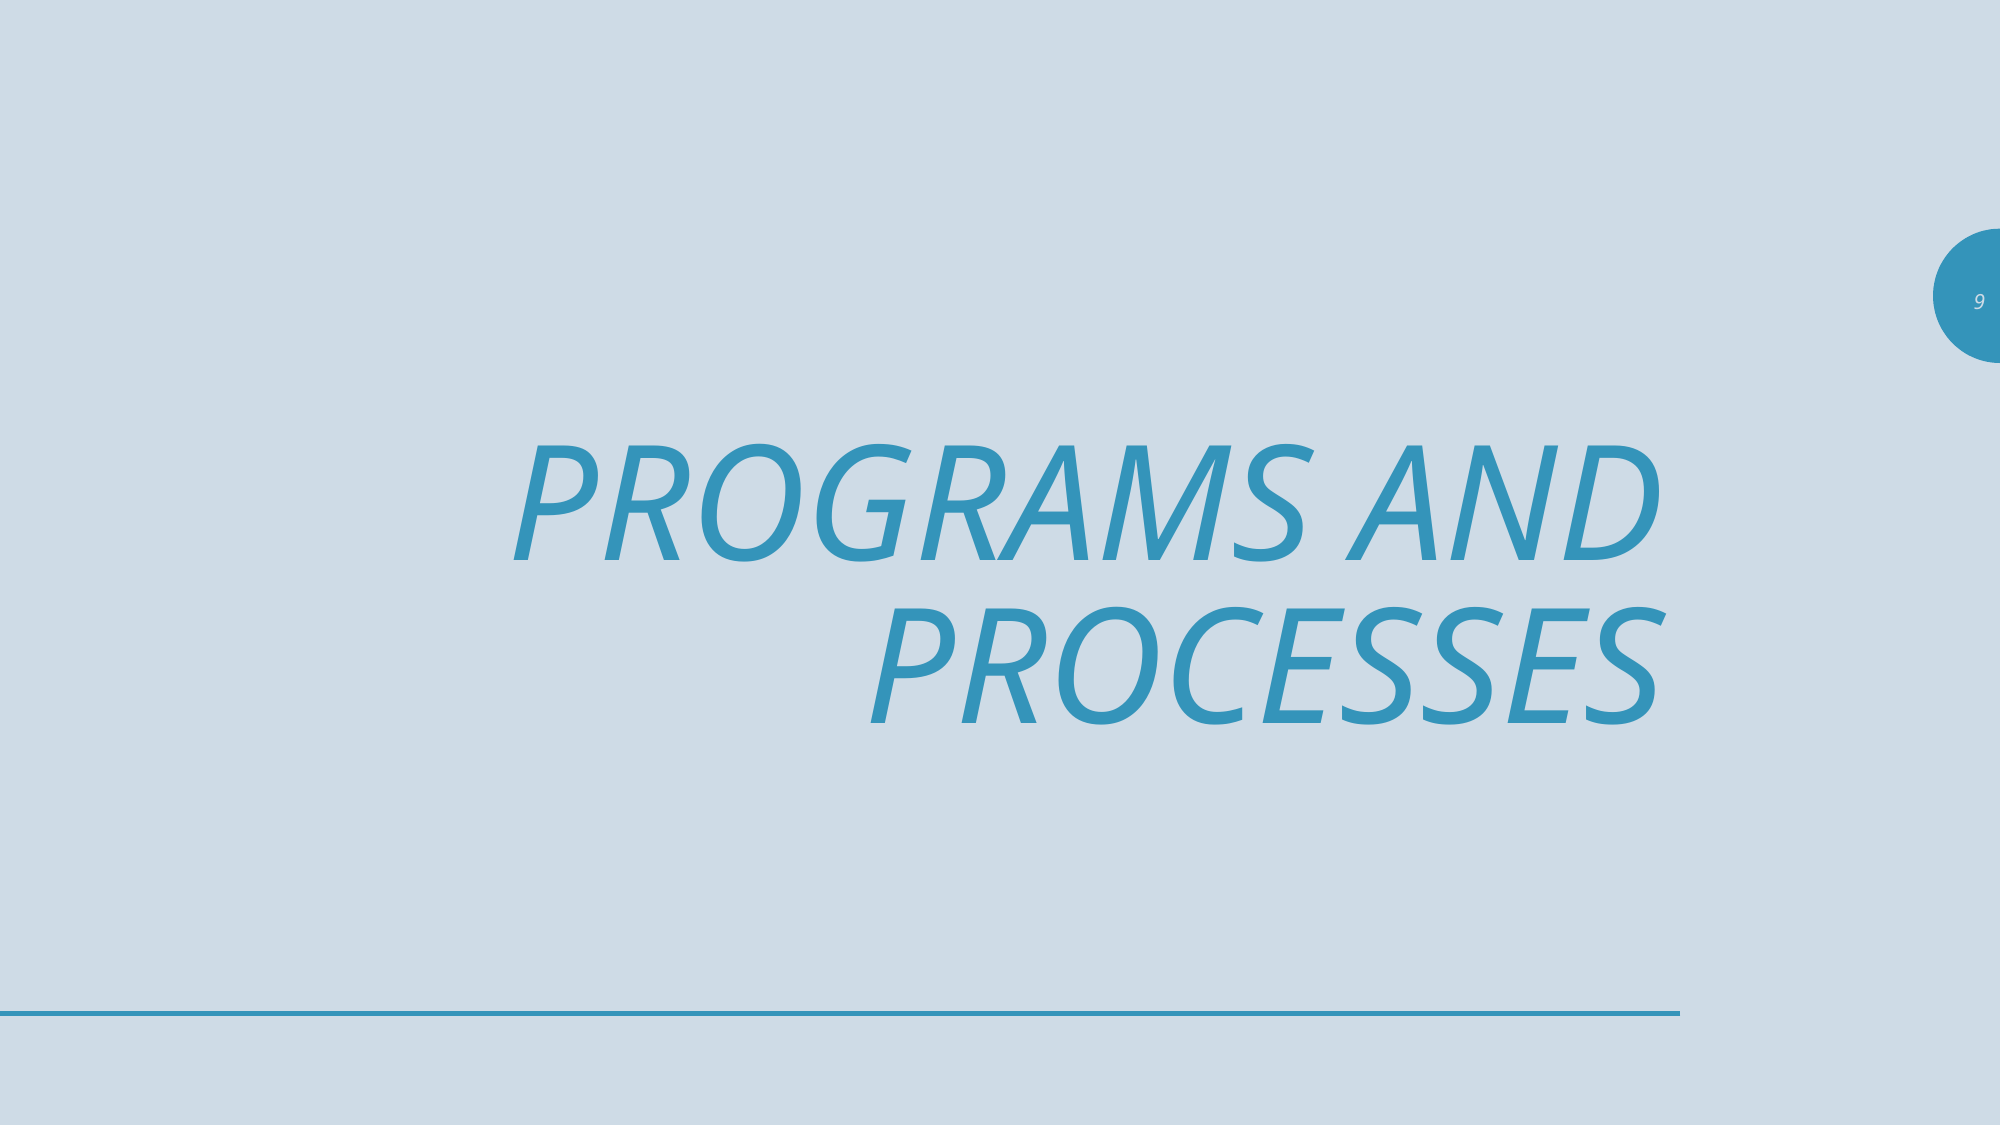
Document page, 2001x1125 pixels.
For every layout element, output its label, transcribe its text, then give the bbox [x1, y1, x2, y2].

slide_number 9 [1933, 263, 2000, 339]
title Programs and processes [319, 421, 1681, 961]
